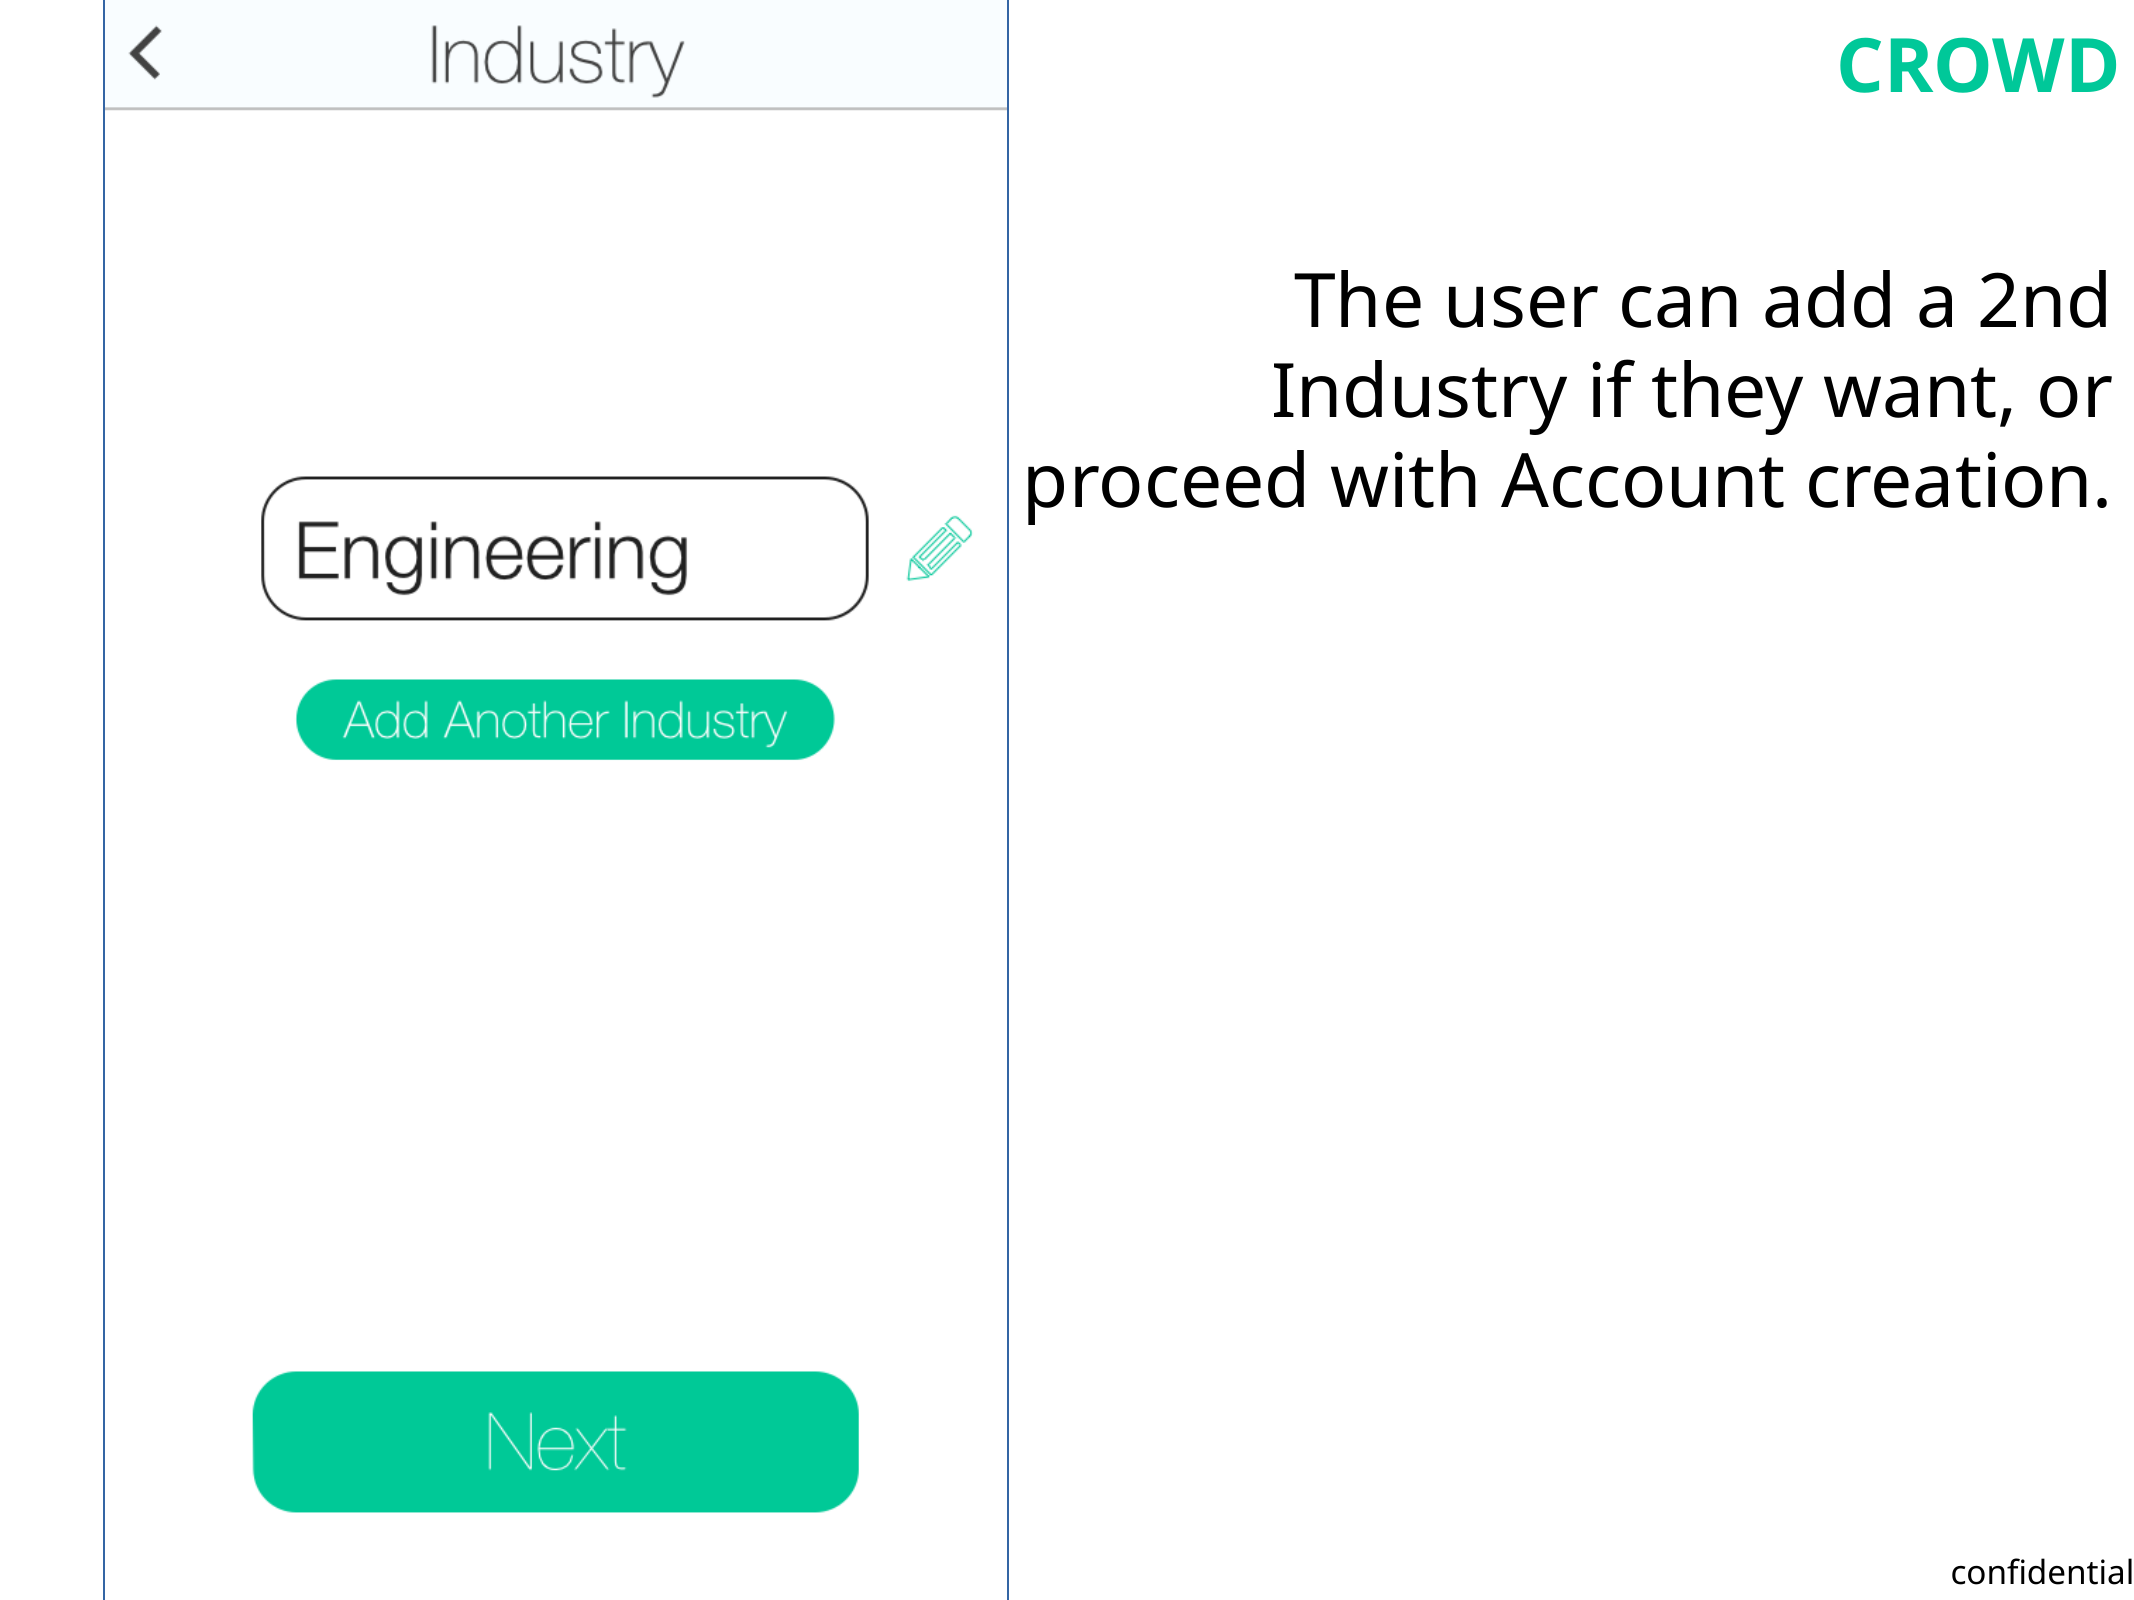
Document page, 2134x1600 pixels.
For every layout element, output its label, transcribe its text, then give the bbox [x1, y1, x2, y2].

text_box The user can add a 2nd Industry if they want, or proceed with Account creation. [1015, 244, 2122, 531]
picture [104, 0, 1007, 1600]
